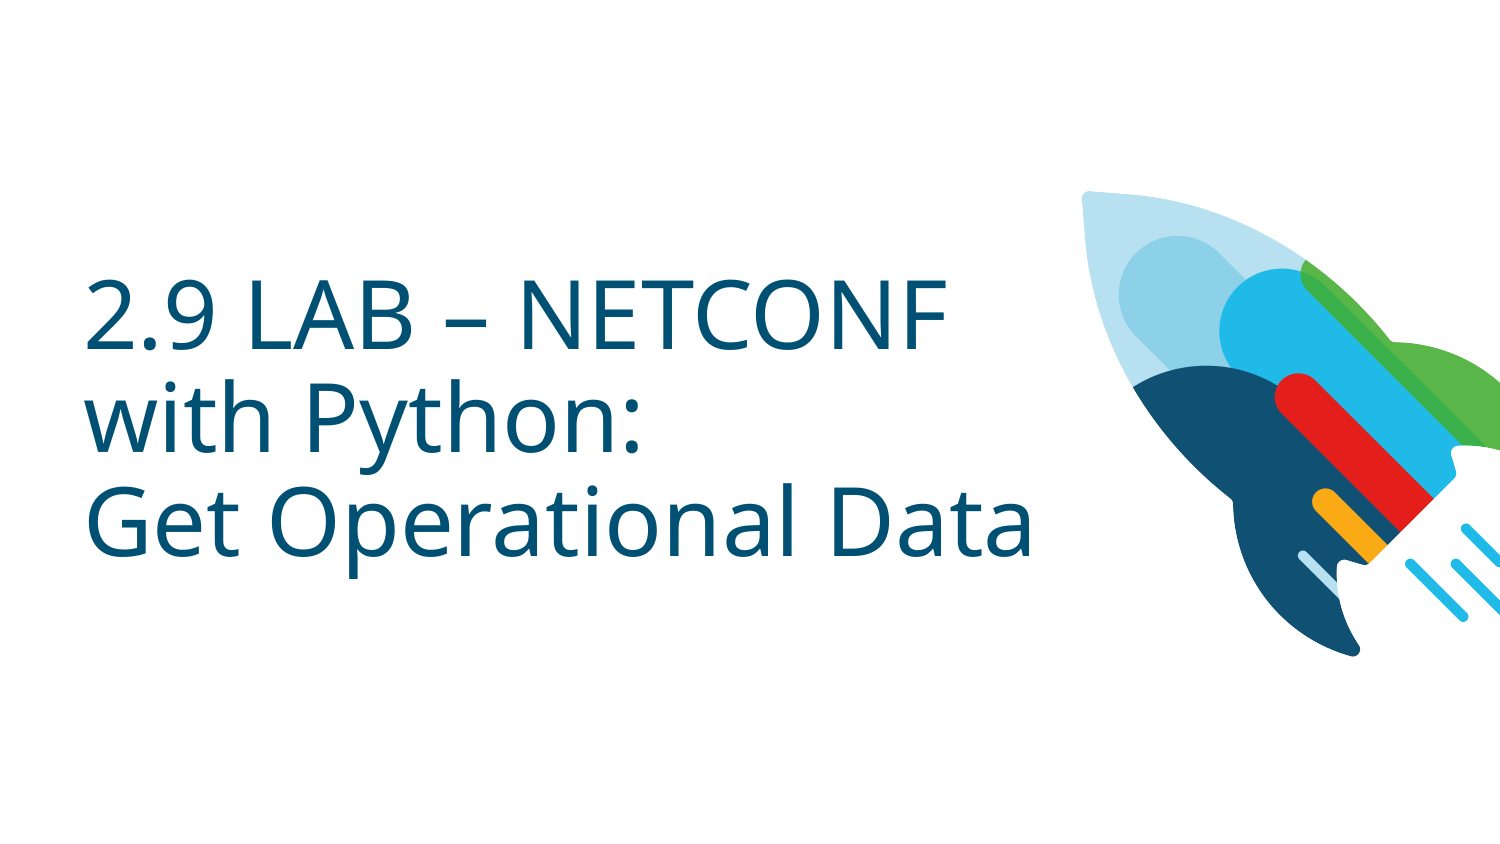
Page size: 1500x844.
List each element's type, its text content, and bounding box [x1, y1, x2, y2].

title 2.9 LAB – NETCONF with Python: Get Operational Data [68, 211, 1055, 633]
